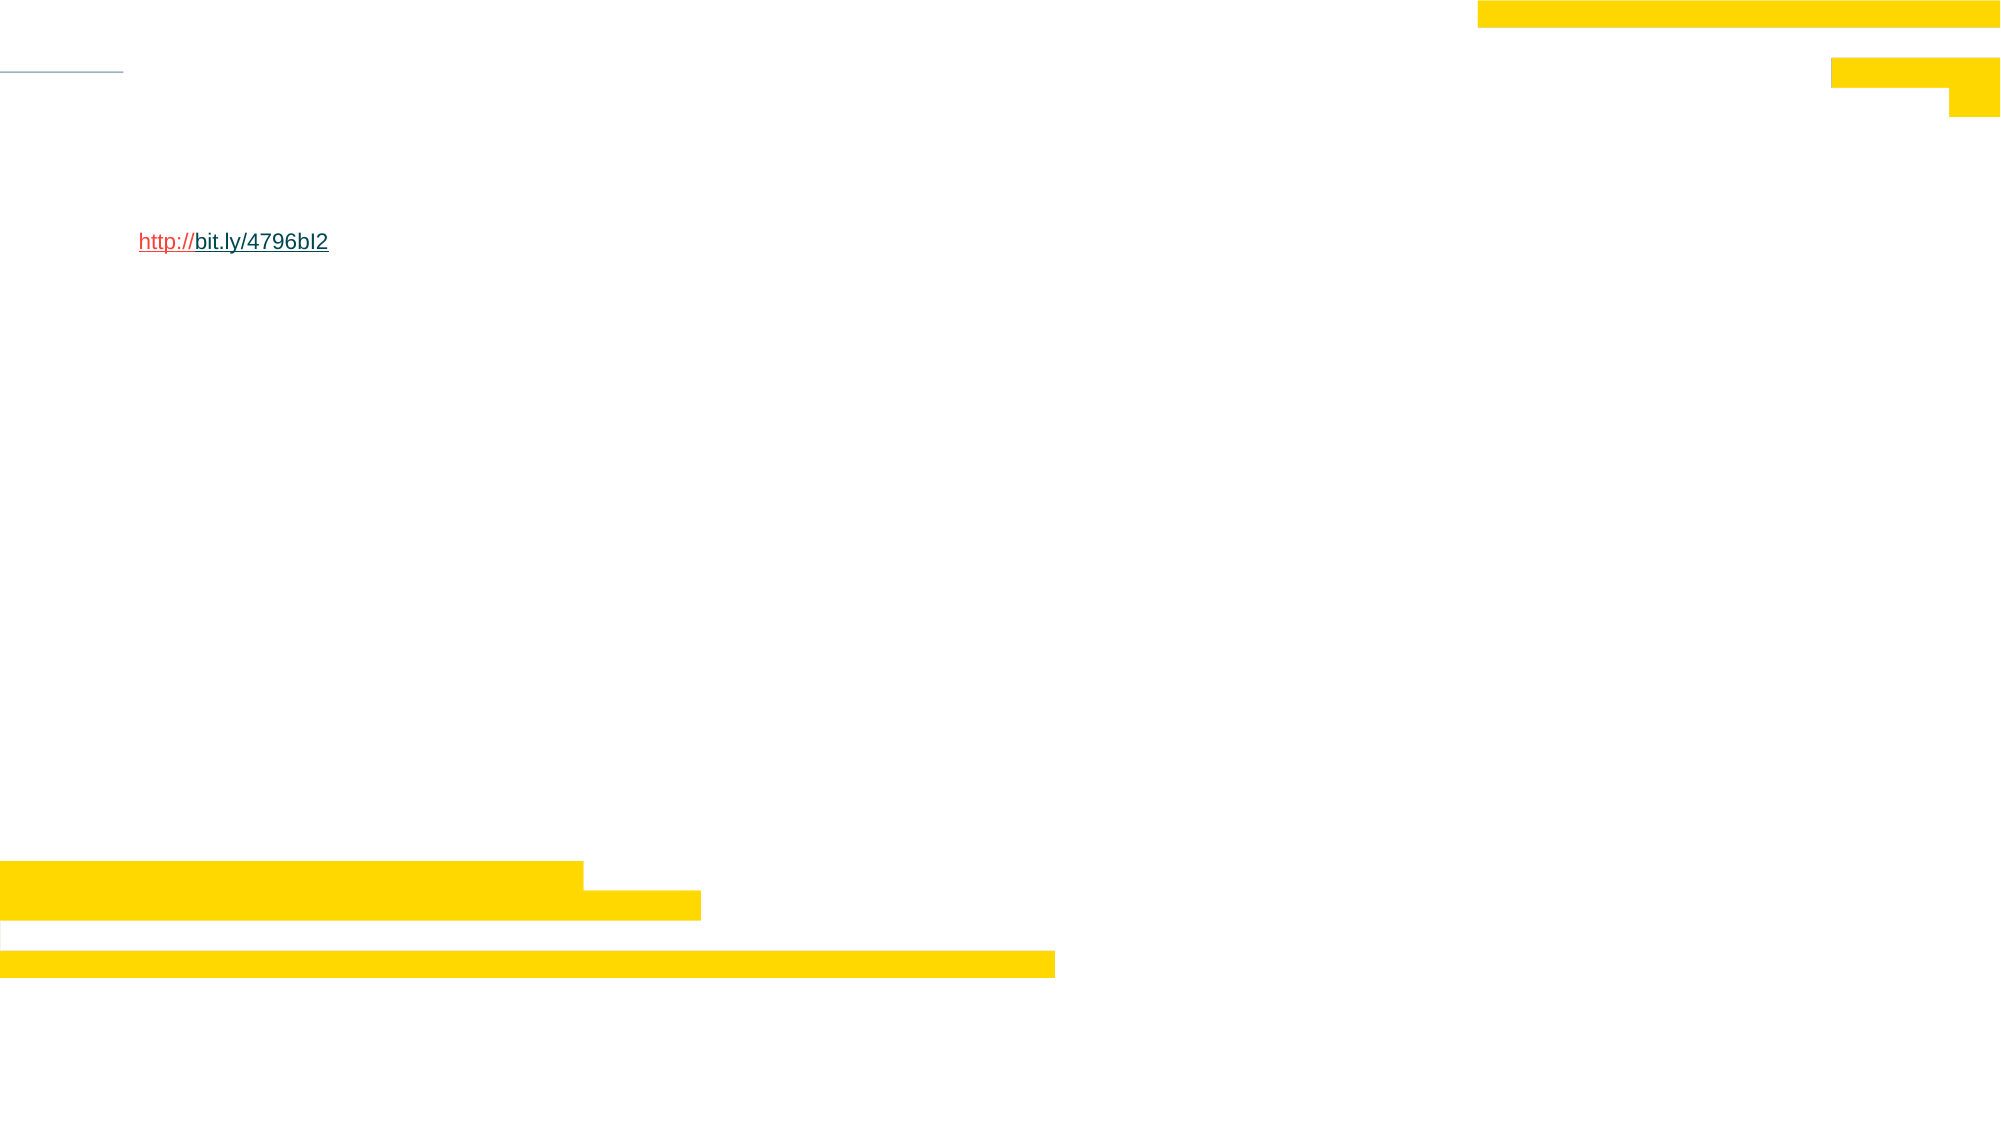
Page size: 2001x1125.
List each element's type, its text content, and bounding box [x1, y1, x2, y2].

picture [1479, 1, 2001, 117]
picture [0, 861, 1055, 978]
title http://bit.ly/4796bI2 [123, 173, 1849, 317]
